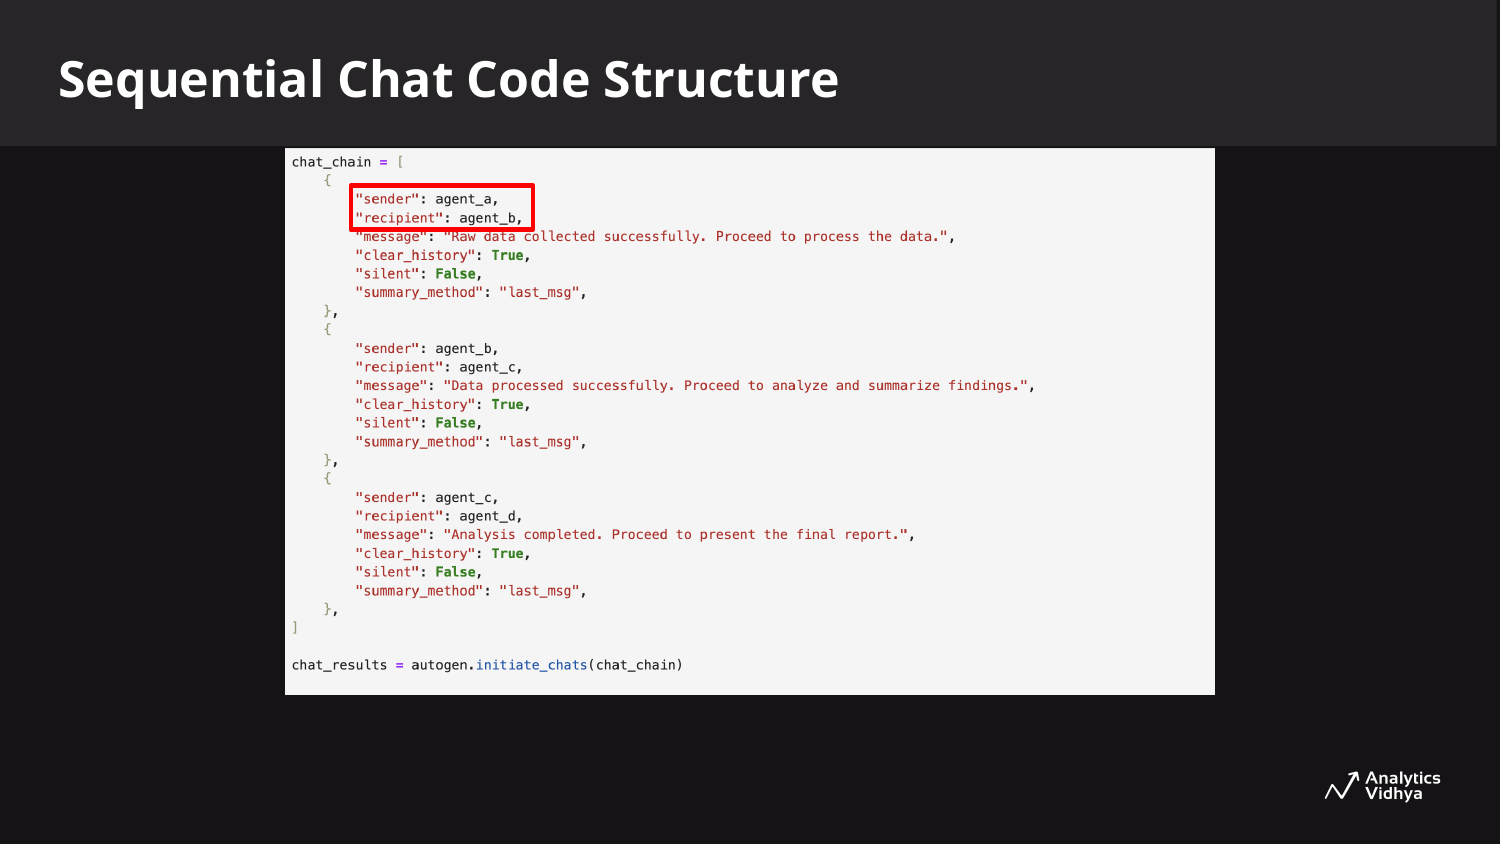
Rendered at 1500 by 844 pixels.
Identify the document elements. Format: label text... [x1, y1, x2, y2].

picture [1320, 769, 1445, 805]
text_box [0, 0, 1497, 146]
picture [285, 148, 1215, 695]
text_box Sequential Chat Code Structure [43, 32, 1355, 119]
